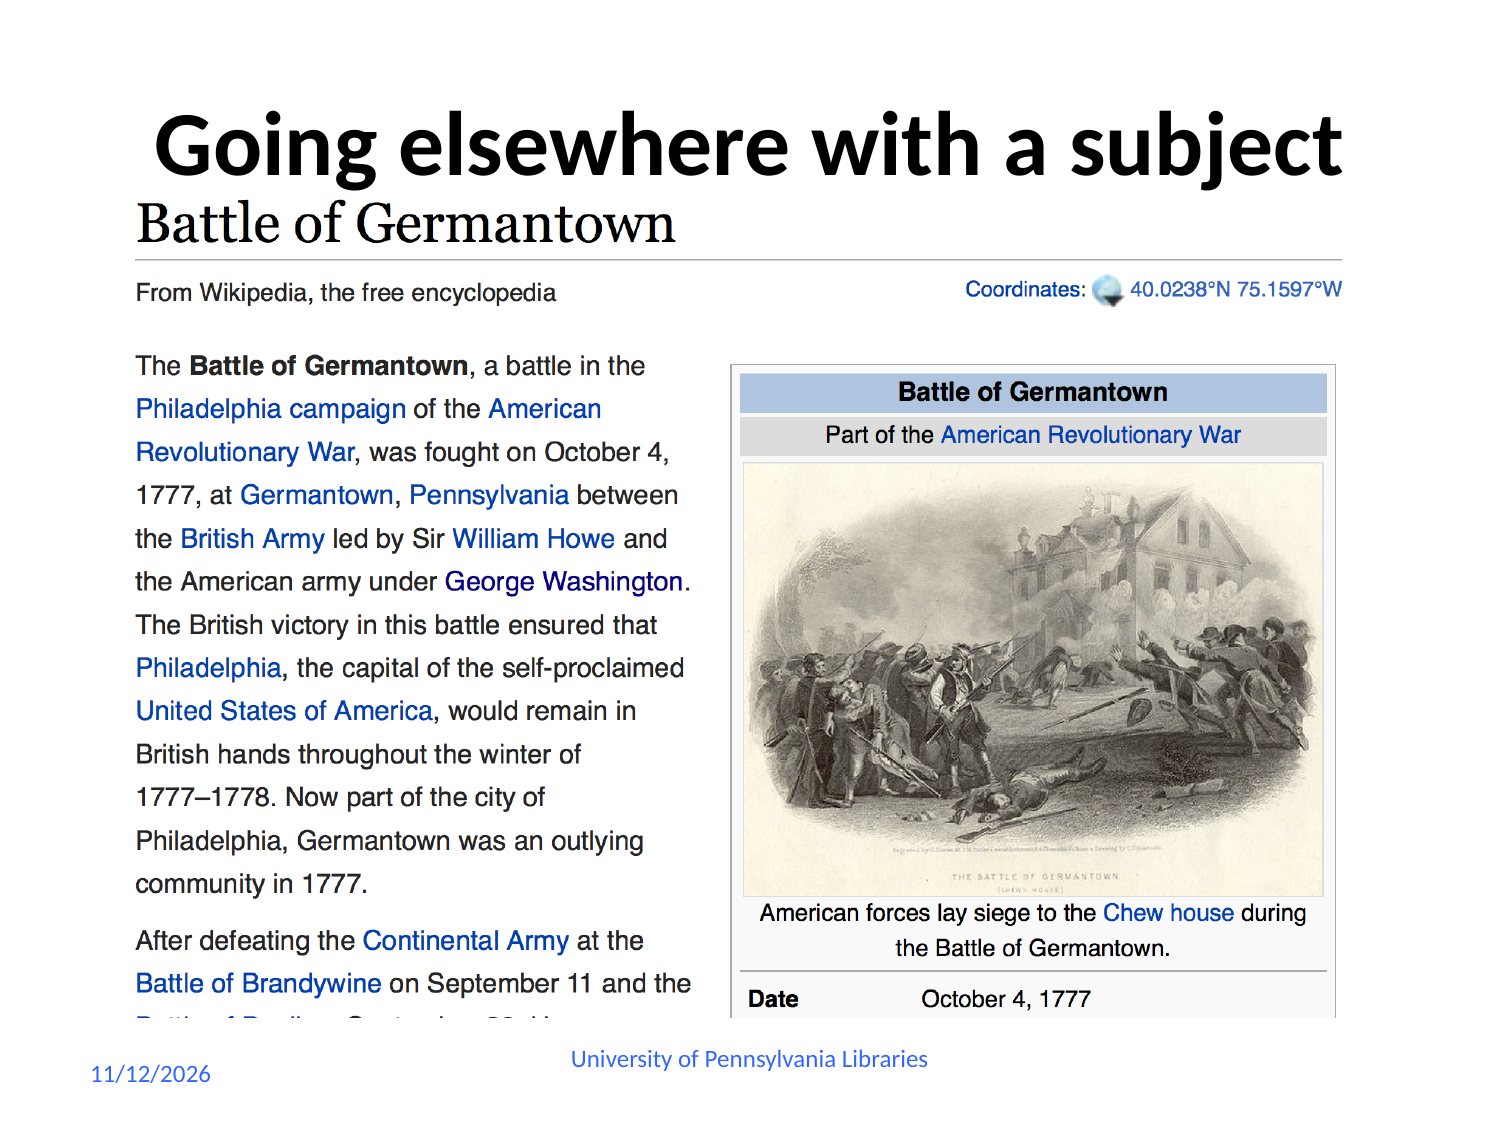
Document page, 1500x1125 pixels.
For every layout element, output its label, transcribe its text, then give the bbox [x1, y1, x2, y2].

footer University of Pennsylvania Libraries [512, 1042, 988, 1103]
title Going elsewhere with a subject [75, 45, 1425, 233]
picture [109, 195, 1367, 1018]
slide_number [75, 1042, 425, 1103]
